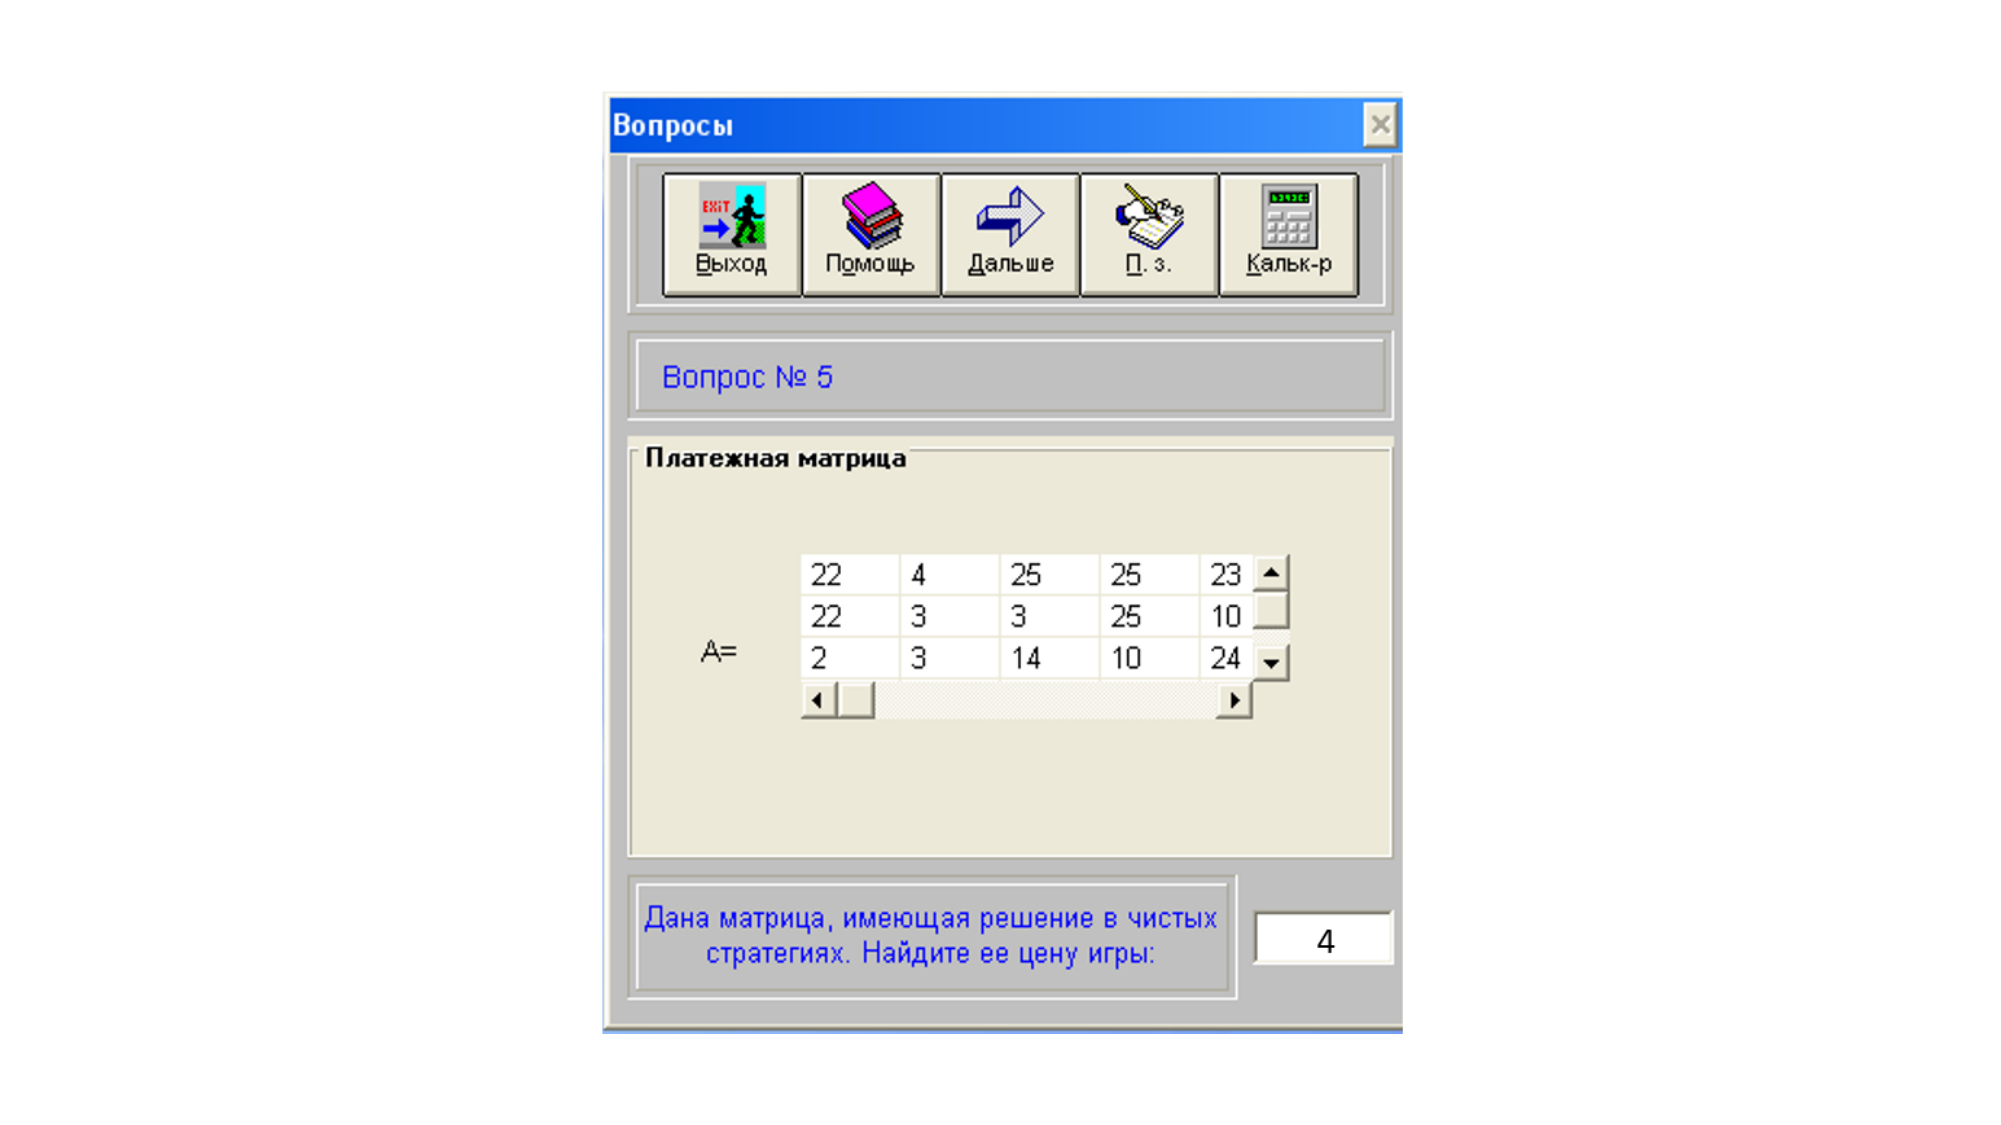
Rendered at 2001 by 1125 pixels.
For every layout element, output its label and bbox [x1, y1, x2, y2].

list [601, 91, 1407, 1034]
